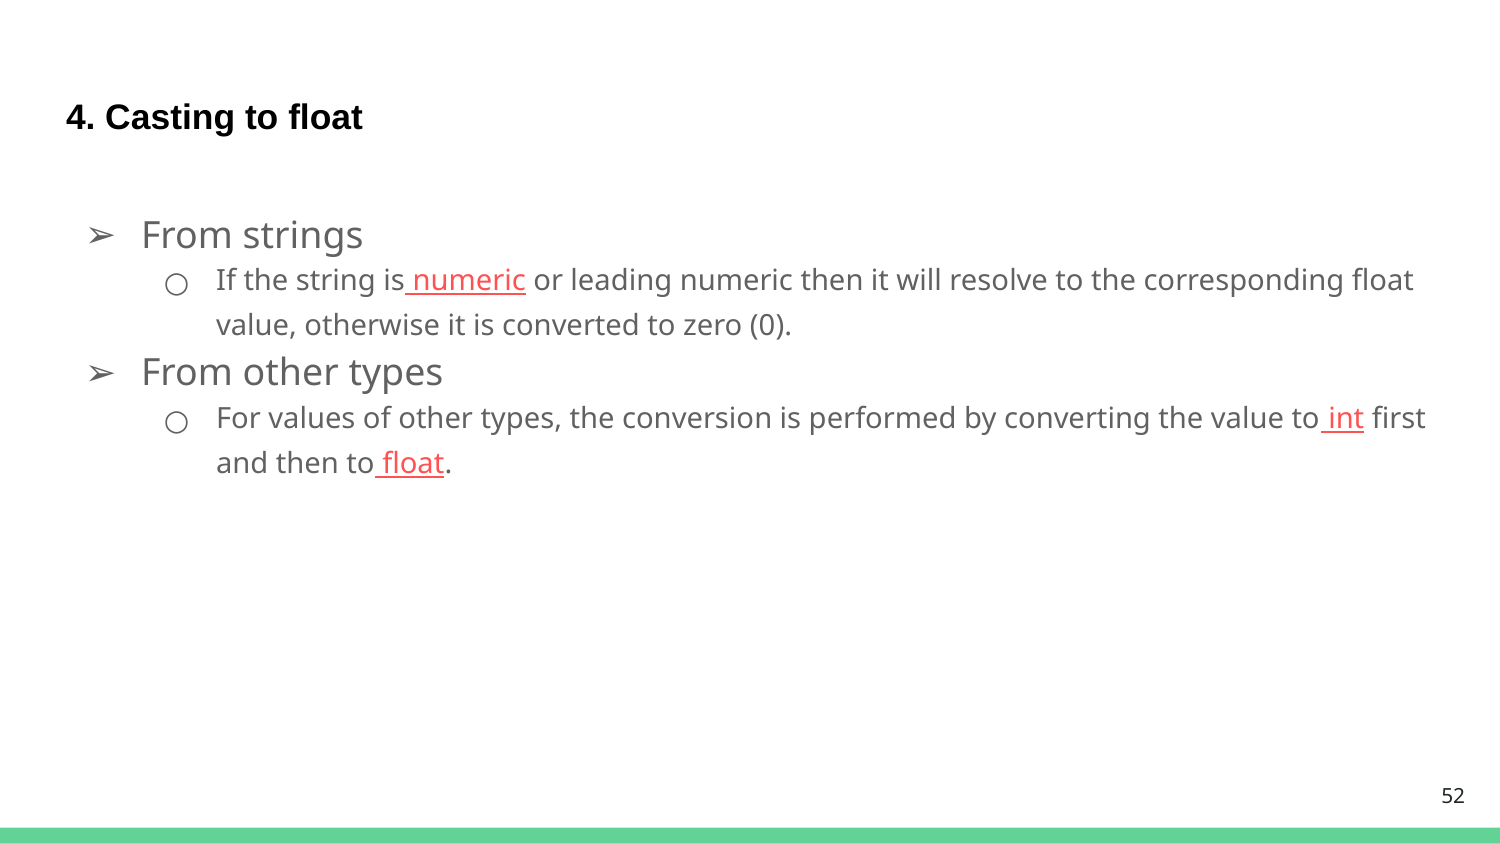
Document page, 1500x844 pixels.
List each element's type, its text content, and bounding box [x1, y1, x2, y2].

slide_number ‹#› [1389, 764, 1480, 830]
title 4. Casting to float [51, 72, 1449, 167]
list From strings If the string is numeric or leading numeric then it will resolve to the corresponding float value, otherwise it is converted to zero (0). From other types For values of other types, the conversion is performed by converting the value to int first and then to float. [51, 189, 1449, 750]
